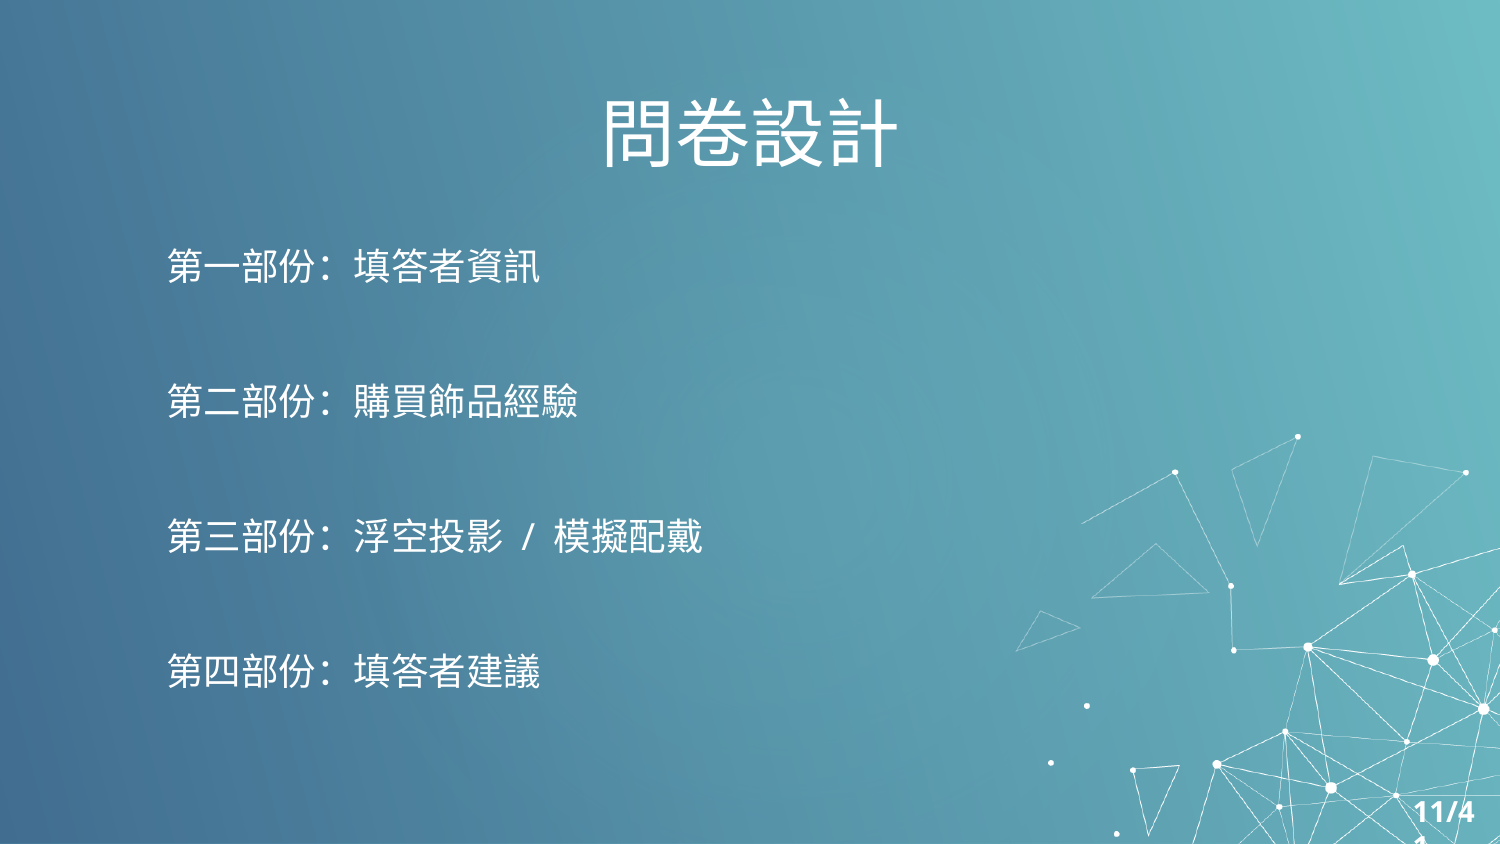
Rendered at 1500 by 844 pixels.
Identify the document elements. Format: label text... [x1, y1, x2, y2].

text_box 11/41 [1397, 778, 1500, 844]
title 問卷設計 [322, 57, 1178, 170]
picture [0, 0, 1500, 844]
list 第一部份：填答者資訊 第二部份：購買飾品經驗 第三部份：浮空投影 / 模擬配戴 第四部份：填答者建議 [151, 205, 1313, 737]
